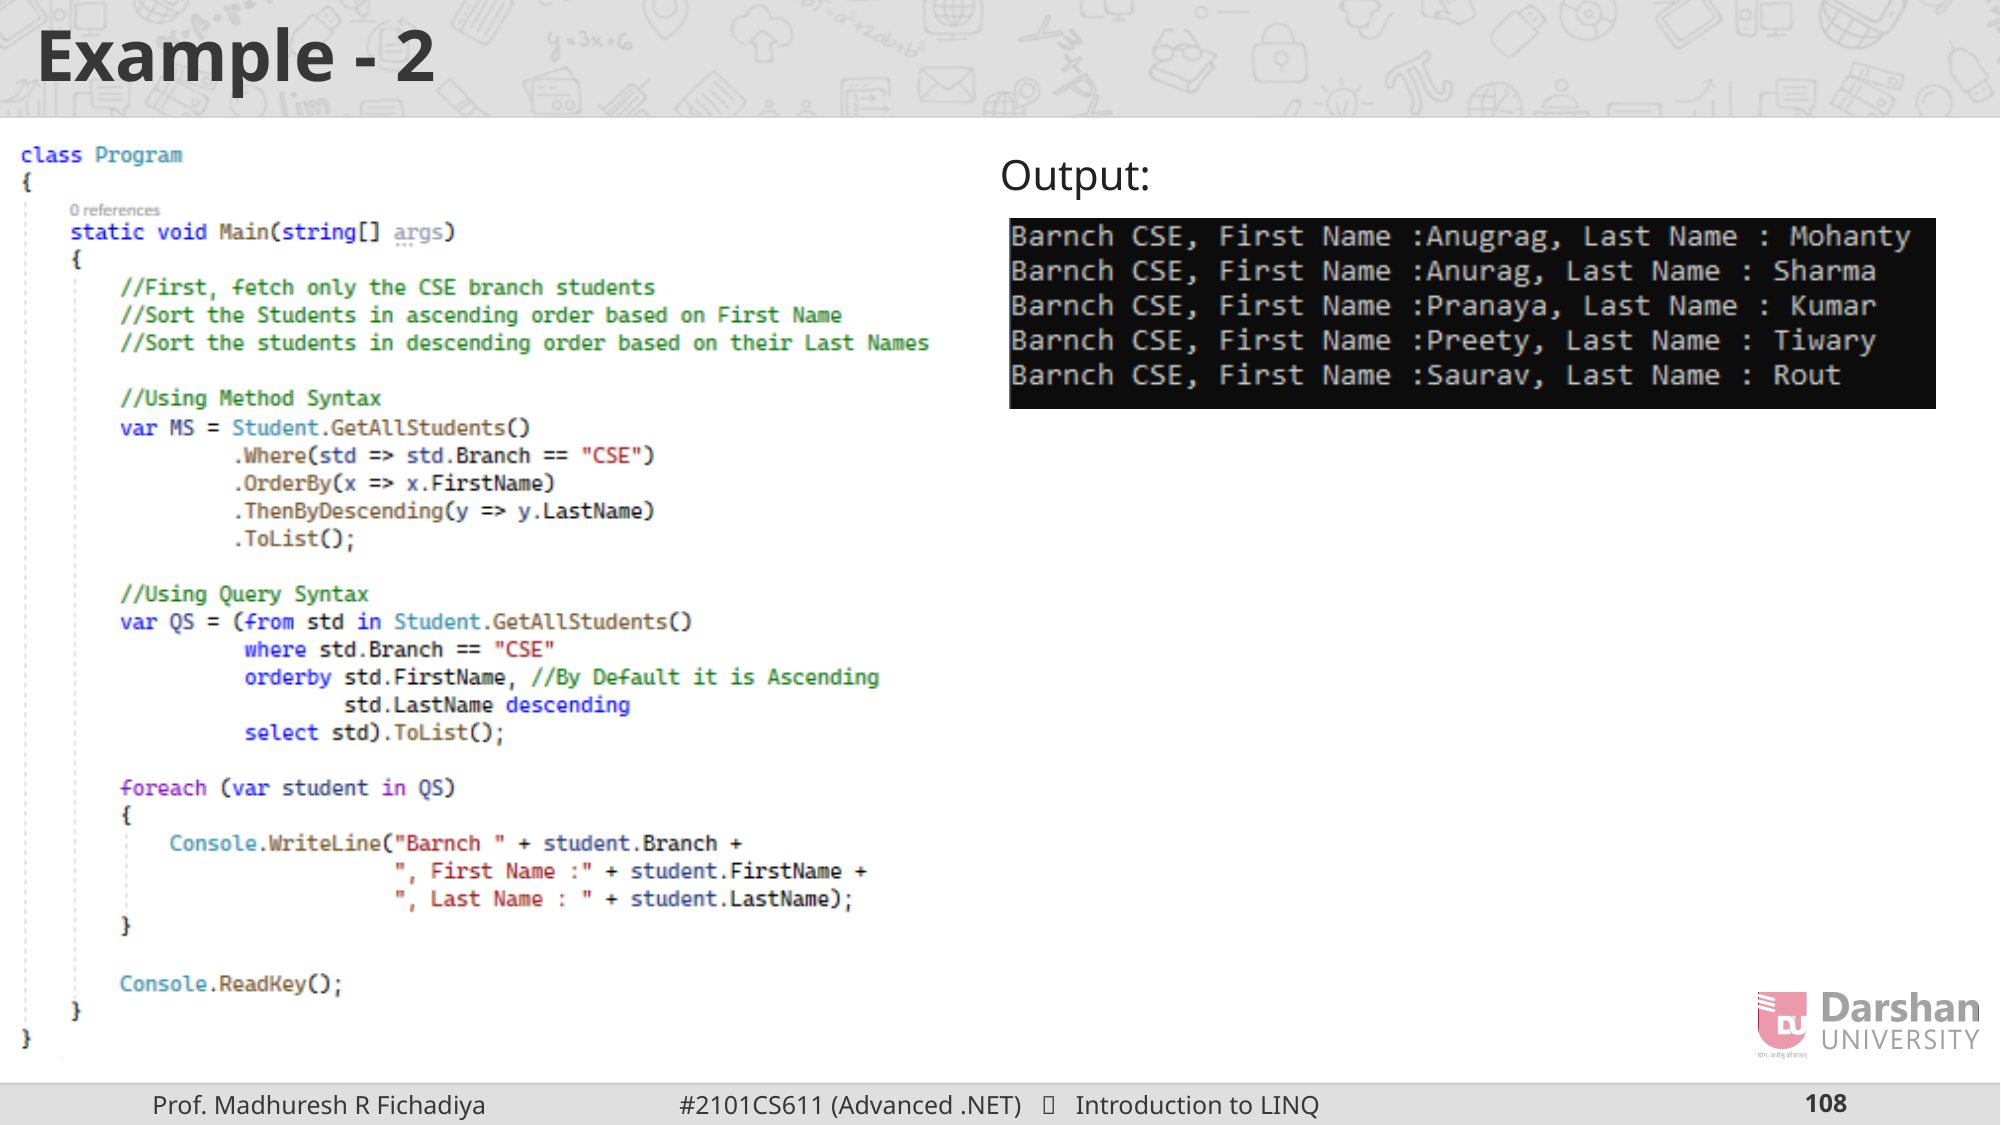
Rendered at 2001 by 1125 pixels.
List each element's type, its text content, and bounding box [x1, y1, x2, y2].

picture [21, 141, 1936, 1059]
text_box Output: [1010, 141, 1166, 207]
table_cell CE [1758, 992, 1979, 1059]
title Example - 2 [0, 0, 2000, 117]
